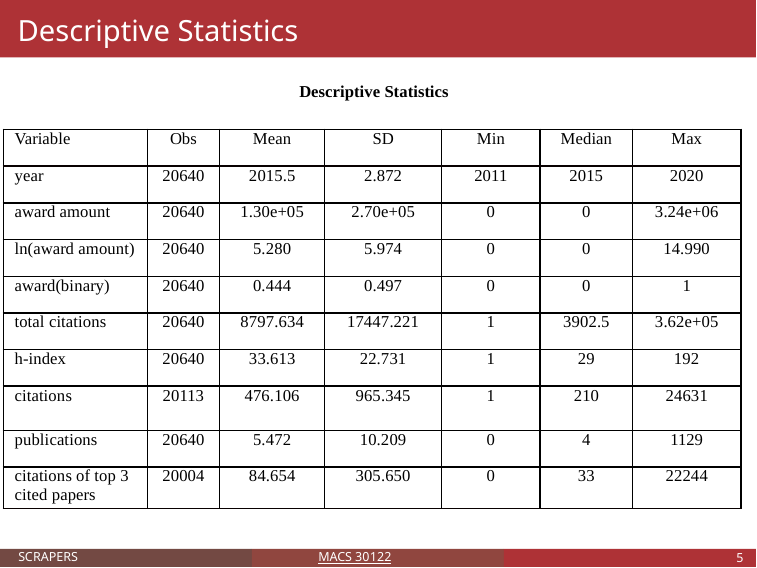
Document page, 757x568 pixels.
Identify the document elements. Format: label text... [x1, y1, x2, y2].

table_cell 2015.5 [220, 167, 324, 202]
table_header Mean [220, 130, 324, 165]
table_cell 20640 [148, 314, 219, 349]
table_cell 17447.221 [325, 314, 441, 349]
table_cell 1 [442, 387, 539, 430]
slide_number ‹#› [716, 389, 747, 568]
text_box [503, 548, 716, 567]
table_cell 3902.5 [541, 314, 632, 349]
table_header Median [541, 130, 632, 165]
table_cell publications [4, 431, 147, 466]
table_cell 1.30e+05 [220, 204, 324, 239]
table_cell 20004 [148, 468, 219, 508]
table_cell 0 [442, 204, 539, 239]
table_cell 4 [541, 431, 632, 466]
table_cell 5.280 [220, 240, 324, 276]
table_cell 20113 [148, 387, 219, 430]
table_cell 20640 [148, 431, 219, 466]
table_cell total citations [4, 314, 147, 349]
text_box Descriptive Statistics [284, 73, 472, 103]
table_cell 1 [442, 314, 539, 349]
table_cell 1 [633, 277, 740, 312]
table_cell 14.990 [633, 240, 740, 276]
table_header SD [325, 130, 441, 165]
text_box [747, 548, 756, 567]
table_header Max [633, 130, 740, 165]
table_cell 20640 [148, 350, 219, 385]
table_header Obs [148, 130, 219, 165]
table_cell 3.62e+05 [633, 314, 740, 349]
table_cell 22244 [633, 468, 740, 508]
table_cell 84.654 [220, 468, 324, 508]
table_cell 2015 [541, 167, 632, 202]
table_cell 476.106 [220, 387, 324, 430]
table_cell 5.974 [325, 240, 441, 276]
table_header Variable [4, 130, 147, 165]
table_cell 0 [442, 468, 539, 508]
table_cell 2020 [633, 167, 740, 202]
table_cell 8797.634 [220, 314, 324, 349]
table_cell 33 [541, 468, 632, 508]
text_box MACS 30122 [316, 544, 440, 566]
table_cell 1 [442, 350, 539, 385]
table_cell citations [4, 387, 147, 430]
table_cell 20640 [148, 204, 219, 239]
table_cell 2.872 [325, 167, 441, 202]
table_cell 24631 [633, 387, 740, 430]
table_cell ln(award amount) [4, 240, 147, 276]
table_cell 2011 [442, 167, 539, 202]
table_cell 0 [442, 431, 539, 466]
text_box [236, 548, 251, 567]
table_cell 192 [633, 350, 740, 385]
table_cell 0 [541, 204, 632, 239]
table_cell citations of top 3 cited papers [4, 468, 147, 508]
table_cell 0 [541, 277, 632, 312]
table_cell 20640 [148, 167, 219, 202]
title Descriptive Statistics [15, 9, 341, 108]
text_box [251, 548, 503, 567]
table_cell 29 [541, 350, 632, 385]
table_cell h-index [4, 350, 147, 385]
table_cell 2.70e+05 [325, 204, 441, 239]
table_cell 5.472 [220, 431, 324, 466]
table_cell 0 [442, 277, 539, 312]
table_cell 305.650 [325, 468, 441, 508]
table_cell award(binary) [4, 277, 147, 312]
table_cell 22.731 [325, 350, 441, 385]
footer SCRAPERS [16, 544, 236, 568]
table_cell 20640 [148, 277, 219, 312]
table_cell year [4, 167, 147, 202]
table_cell 1129 [633, 431, 740, 466]
table_cell 965.345 [325, 387, 441, 430]
table_cell 0 [541, 240, 632, 276]
table_cell 3.24e+06 [633, 204, 740, 239]
table_cell award amount [4, 204, 147, 239]
table_cell 210 [541, 387, 632, 430]
text_box [0, 548, 16, 567]
table_cell 0 [442, 240, 539, 276]
table_cell 10.209 [325, 431, 441, 466]
table_cell 33.613 [220, 350, 324, 385]
table_cell 0.444 [220, 277, 324, 312]
table_cell 20640 [148, 240, 219, 276]
table_cell 0.497 [325, 277, 441, 312]
table_header Min [442, 130, 539, 165]
